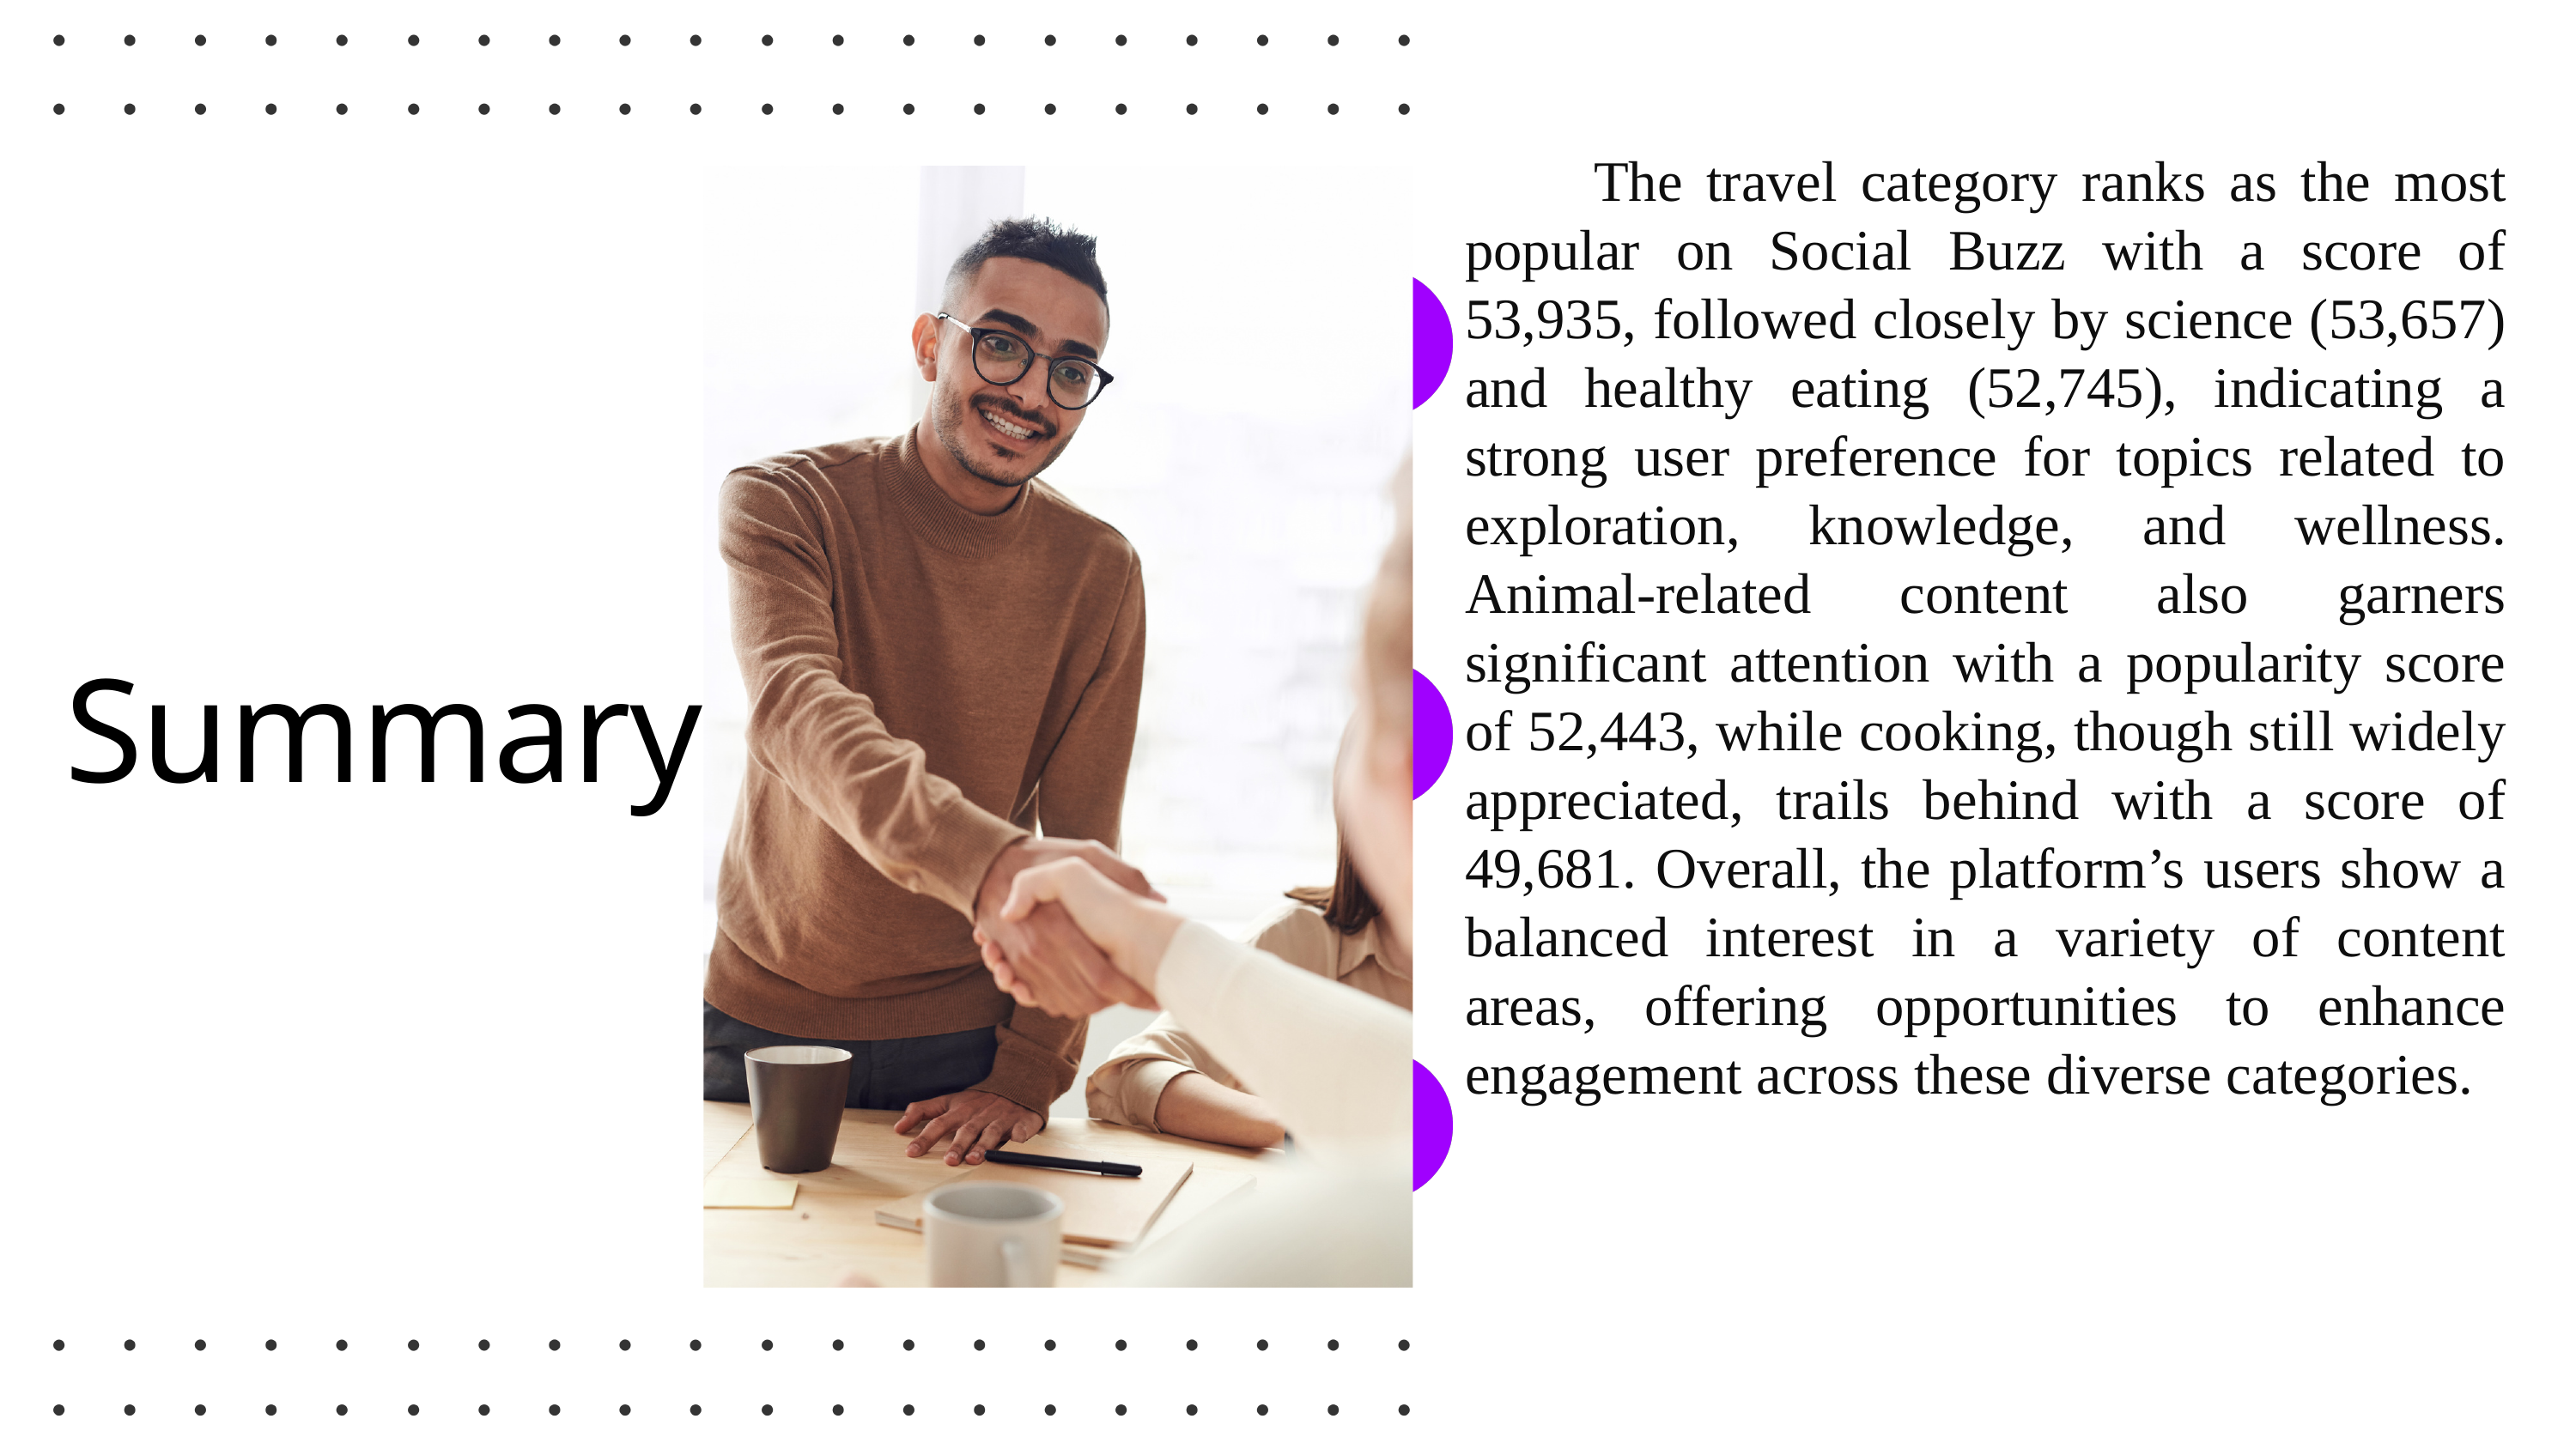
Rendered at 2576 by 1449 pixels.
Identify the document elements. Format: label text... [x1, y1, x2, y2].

text_box The travel category ranks as the most popular on Social Buzz with a score of 53,935, followed closely by science (53,657) and healthy eating (52,745), indicating a strong user preference for topics related to exploration, knowledge, and wellness. Animal-related content also garners significant attention with a popularity score of 52,443, while cooking, though still widely appreciated, trails behind with a score of 49,681. Overall, the platform’s users show a balanced interest in a variety of content areas, offering opportunities to enhance engagement across these diverse categories. [1452, 137, 2521, 1113]
picture [703, 165, 1499, 1288]
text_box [46, 1335, 1414, 1449]
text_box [1631, 221, 2432, 345]
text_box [1631, 980, 2432, 1104]
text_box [46, 0, 1414, 118]
text_box Summary [64, 639, 698, 811]
